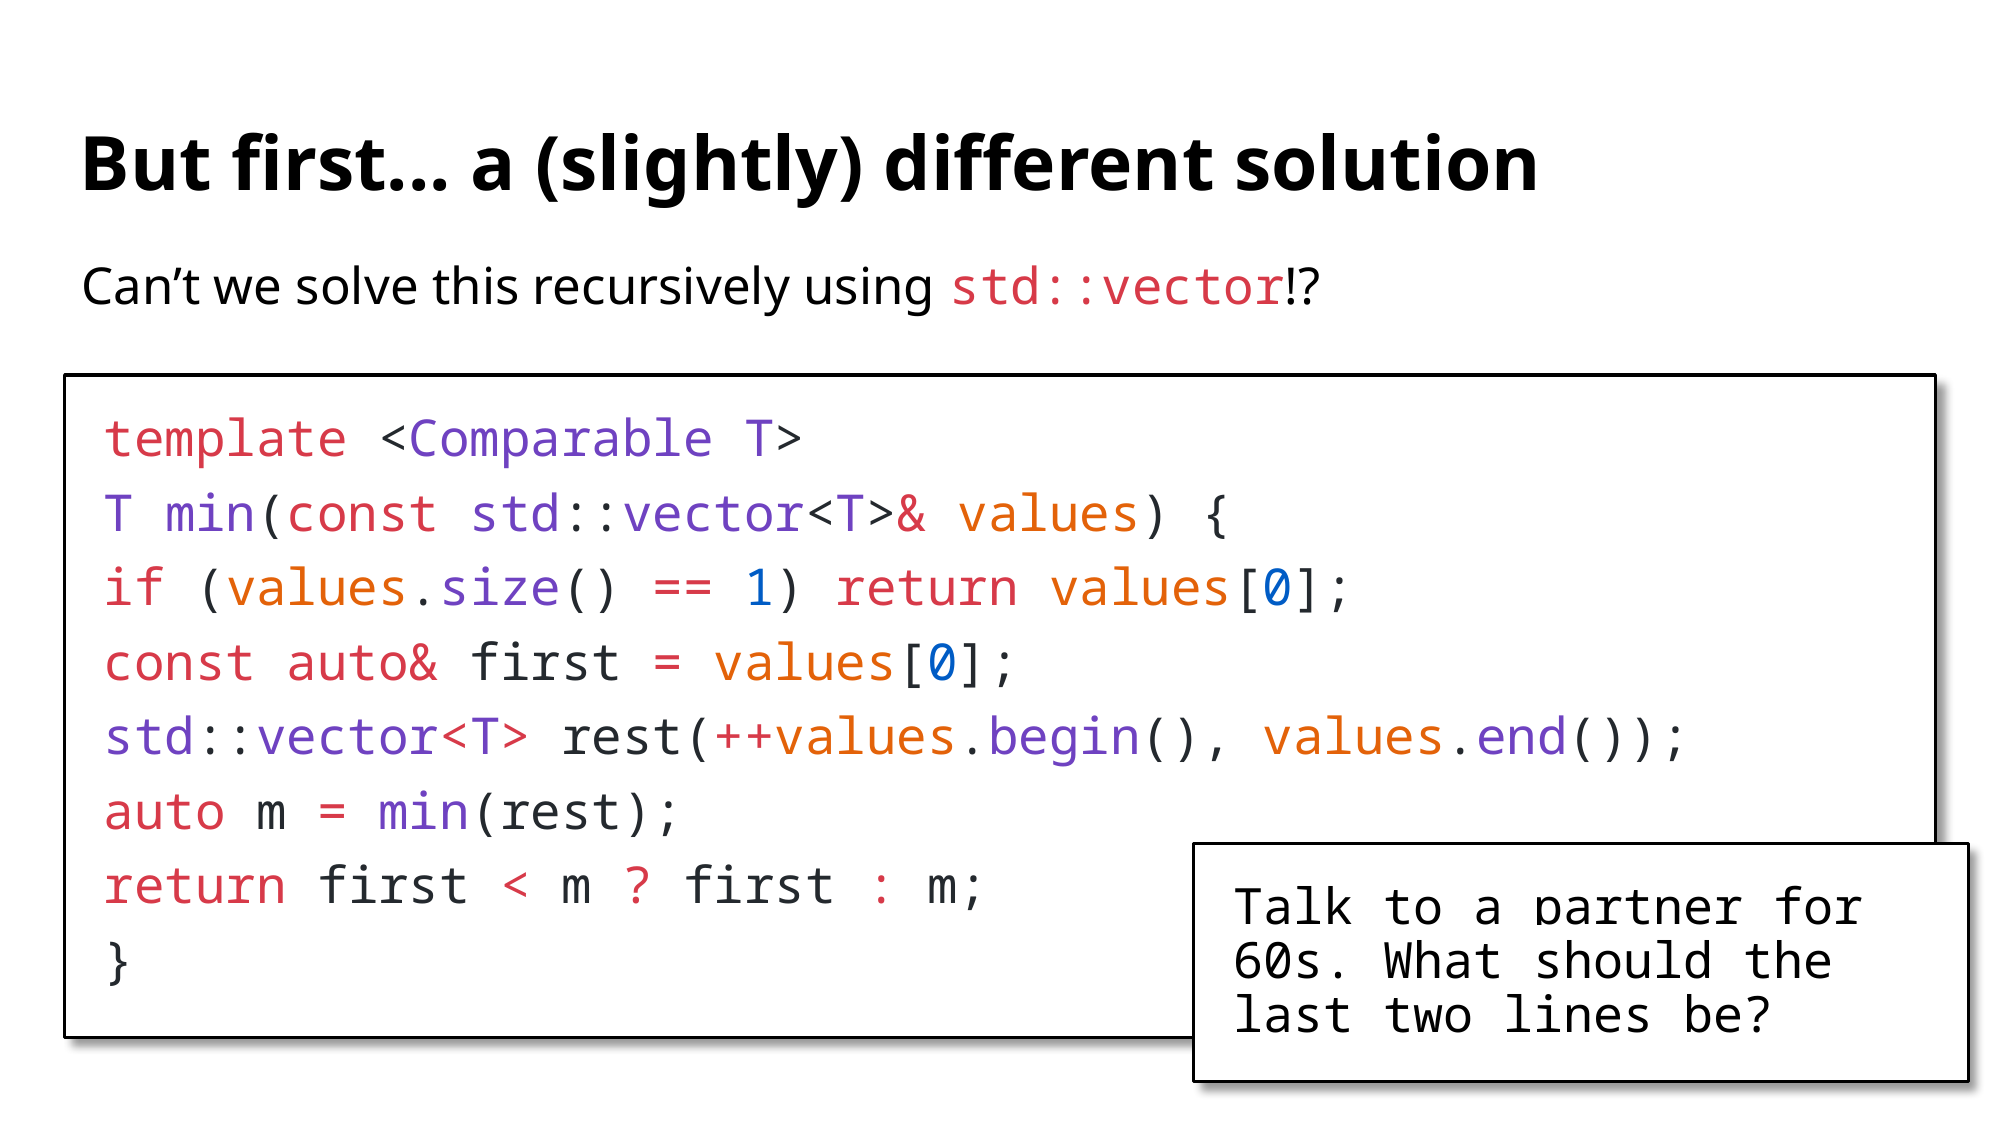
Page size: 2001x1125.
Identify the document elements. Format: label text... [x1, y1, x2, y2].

text_box Talk to a partner for 60s. What should the last two lines be? [1193, 843, 1969, 1082]
list template <Comparable T> T min(const std::vector<T>& values) { if (values.size() == 1) return values[0]; const auto& first = values[0]; std::vector<T> rest(++values.begin(), values.end()); auto m = min(rest); return first < m ? first : m; } [63, 373, 1937, 1039]
title But first... a (slightly) different solution [64, 103, 1936, 230]
list Can’t we solve this recursively using std::vector!? [64, 252, 1936, 324]
